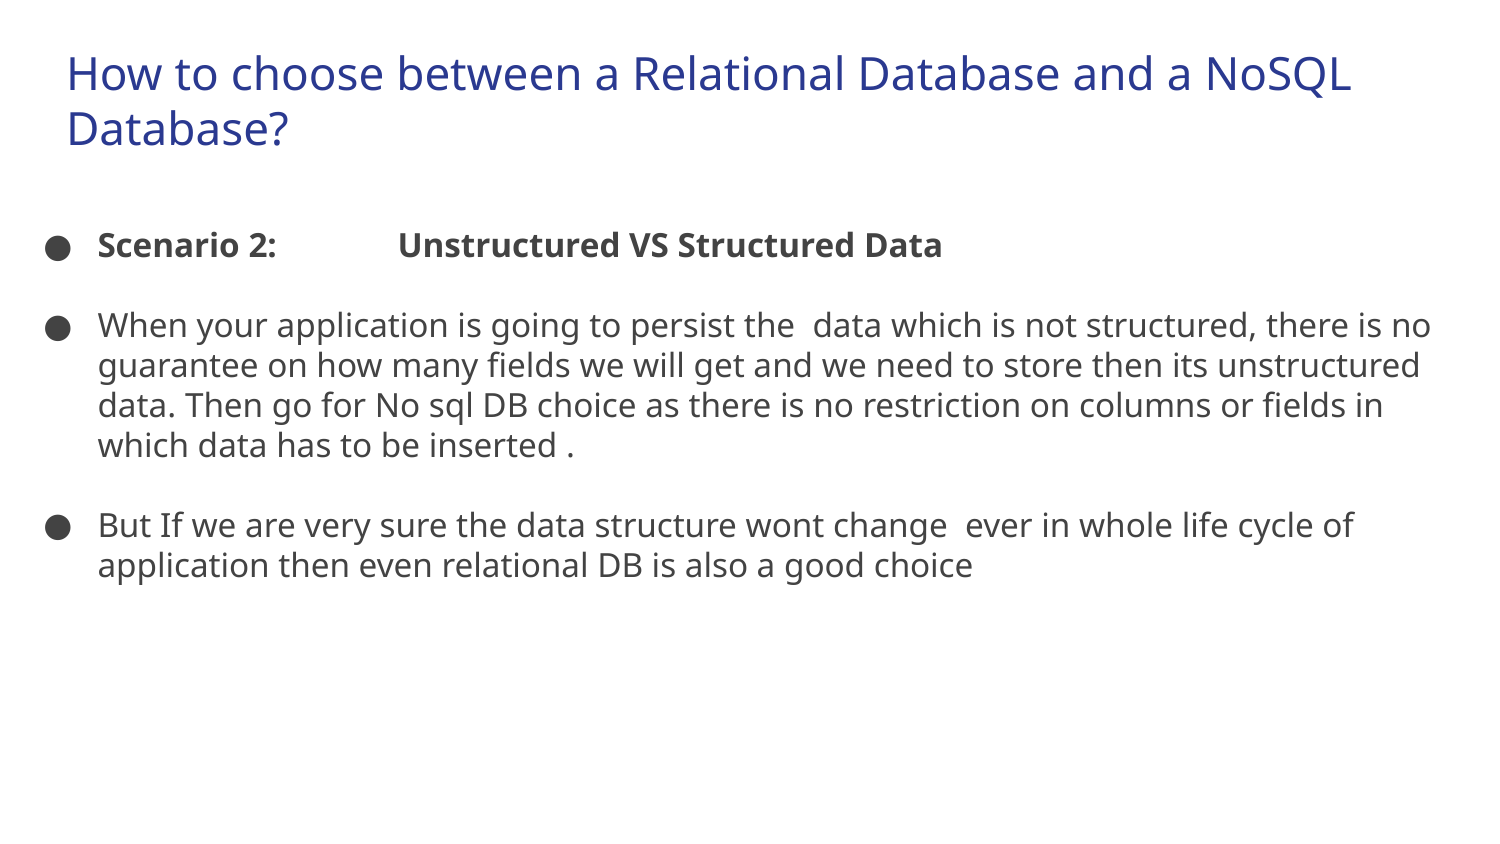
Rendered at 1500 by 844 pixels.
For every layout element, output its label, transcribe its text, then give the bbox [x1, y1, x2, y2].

text_box Scenario 2: Unstructured VS Structured Data When your application is going to persist the data which is not structured, there is no guarantee on how many fields we will get and we need to store then its unstructured data. Then go for No sql DB choice as there is no restriction on columns or fields in which data has to be inserted . But If we are very sure the data structure wont change ever in whole life cycle of application then even relational DB is also a good choice [7, 169, 1500, 759]
title How to choose between a Relational Database and a NoSQL Database? [51, 29, 1449, 130]
